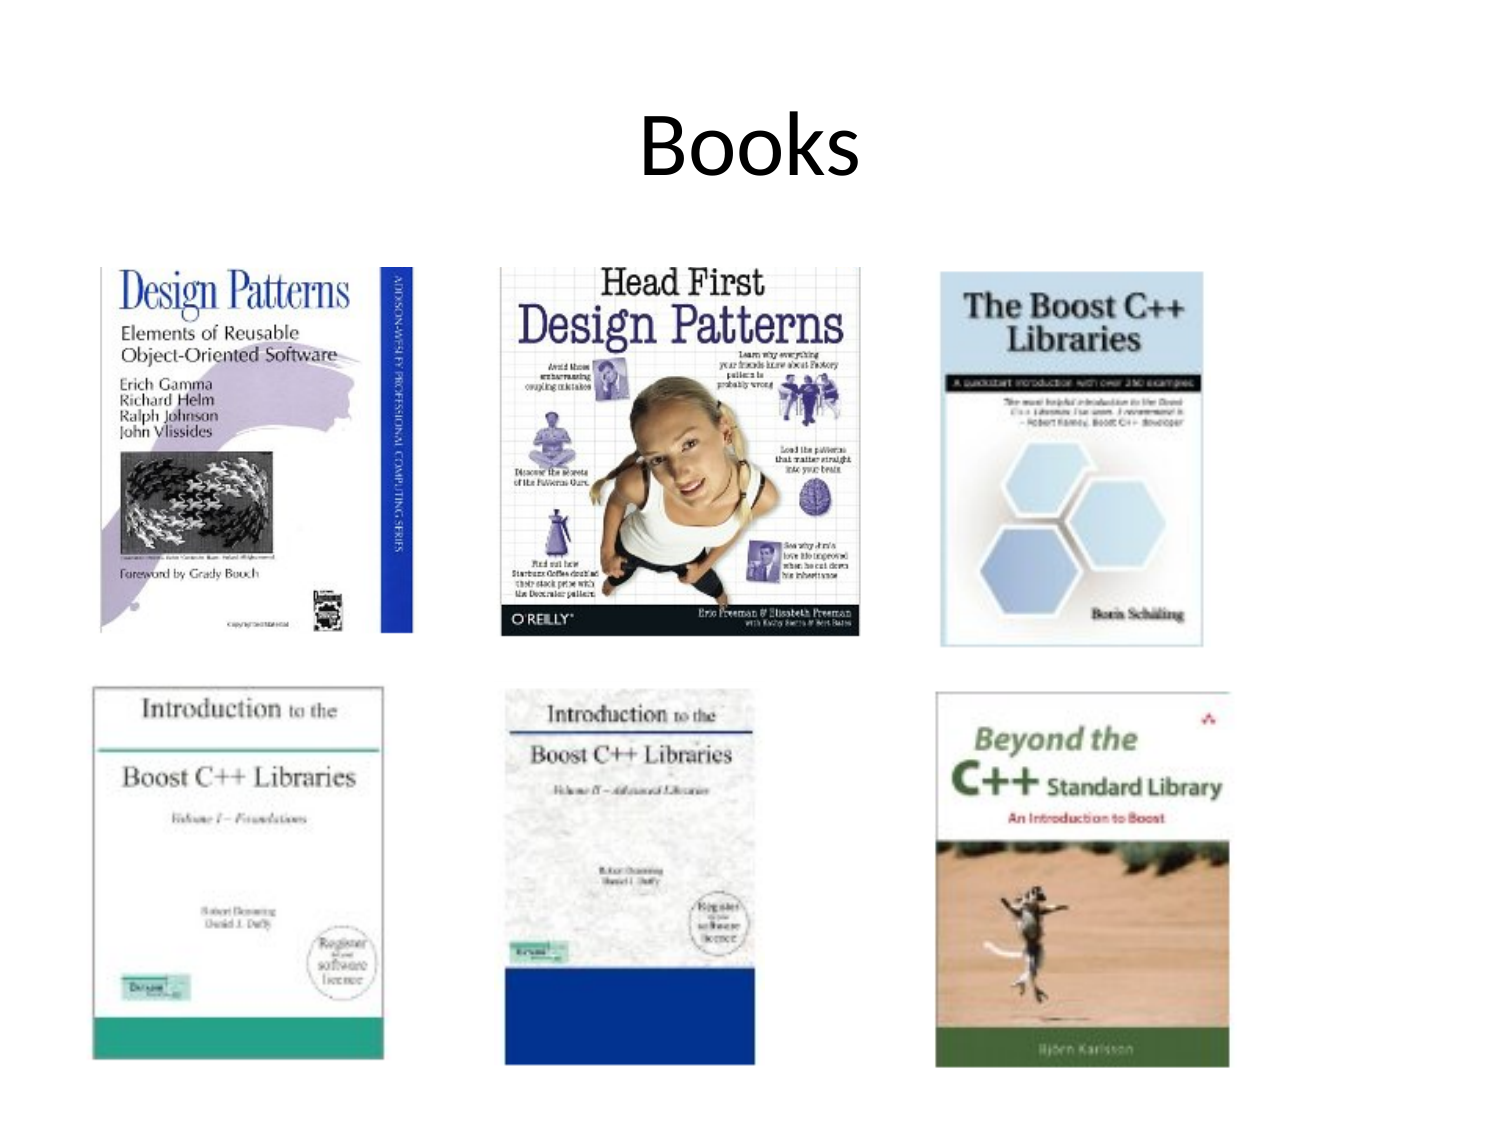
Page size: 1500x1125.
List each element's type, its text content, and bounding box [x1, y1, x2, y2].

title Books [75, 45, 1425, 233]
picture [85, 680, 394, 1073]
picture [494, 266, 864, 641]
picture [88, 266, 419, 638]
picture [933, 269, 1211, 658]
picture [494, 680, 765, 1075]
picture [933, 690, 1237, 1076]
